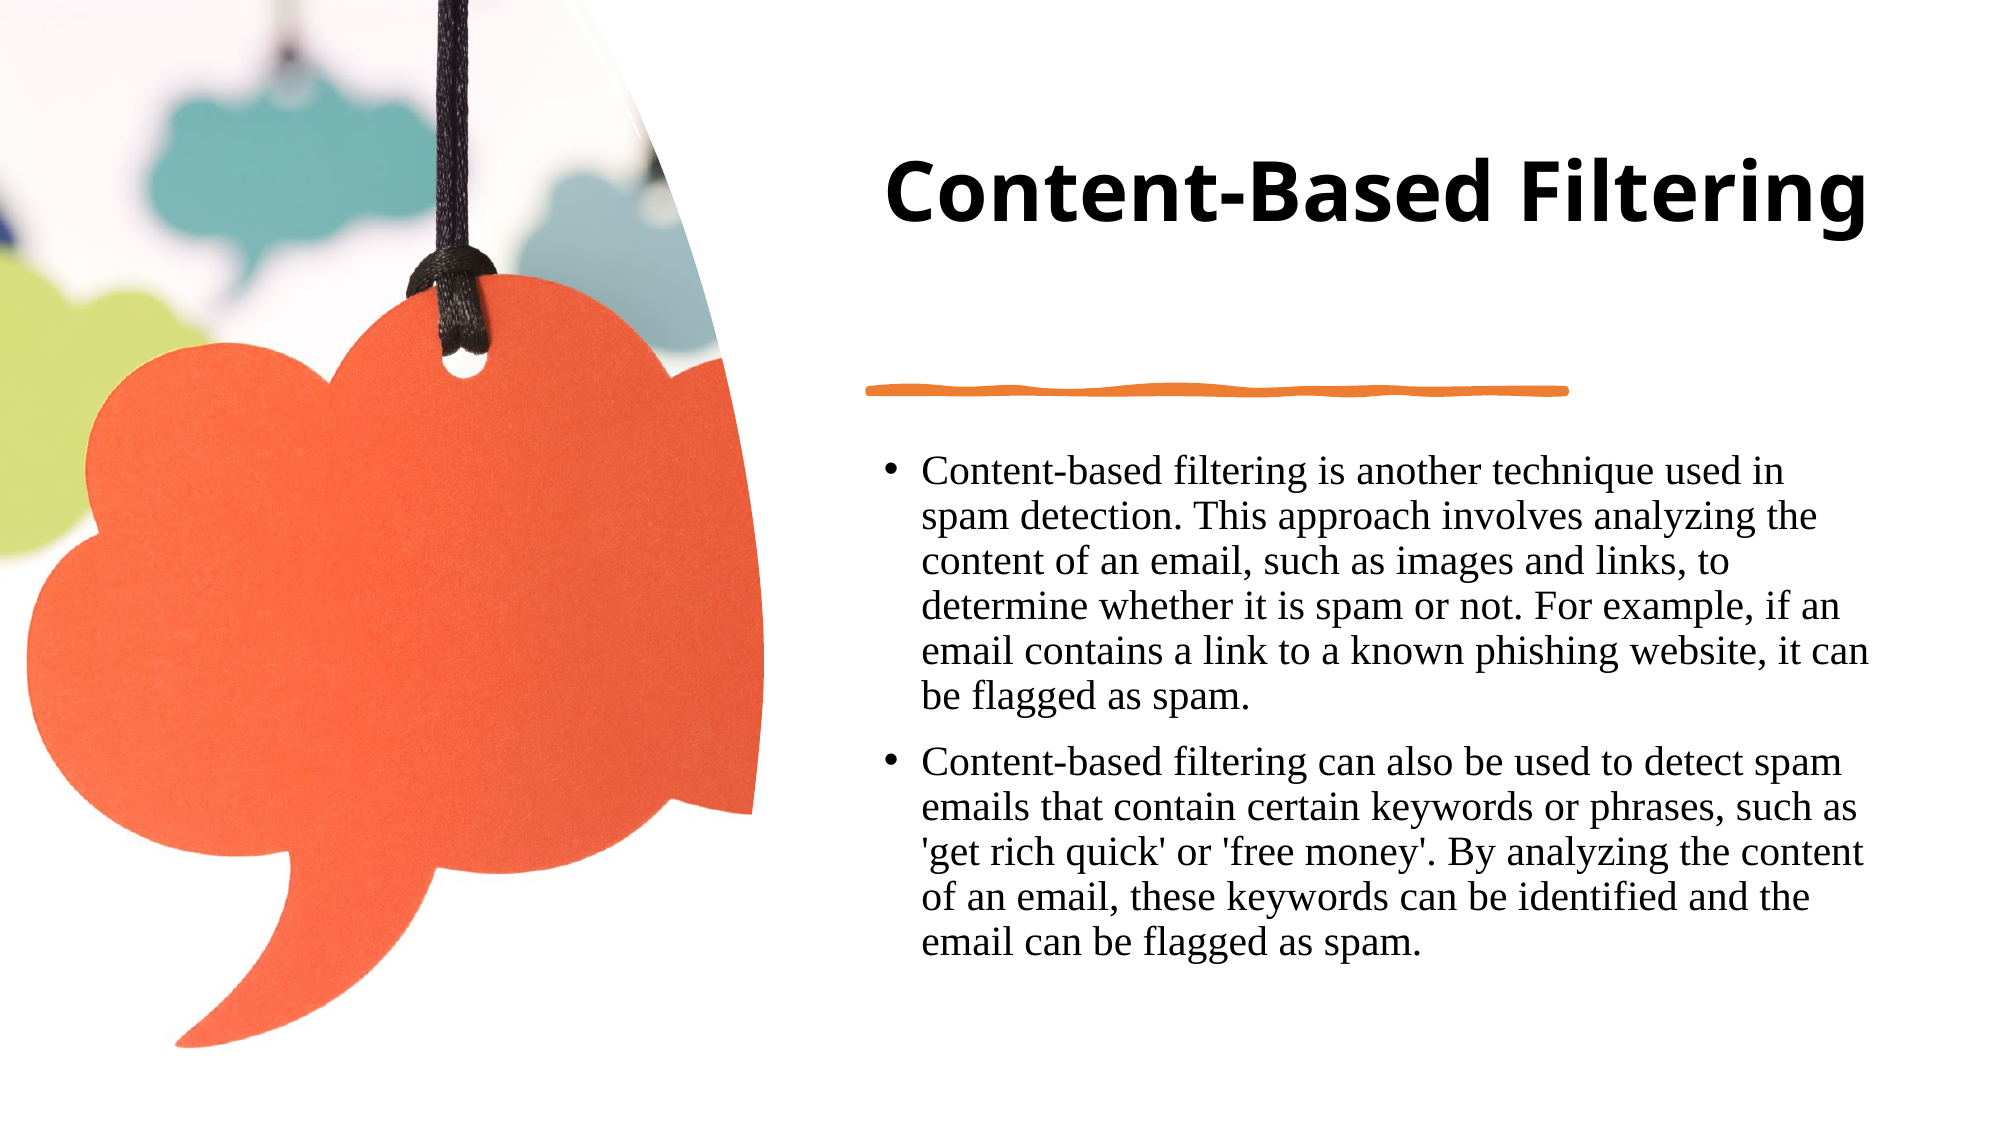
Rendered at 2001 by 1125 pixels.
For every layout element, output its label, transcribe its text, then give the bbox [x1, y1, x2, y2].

text_box [867, 385, 1567, 396]
text_box [764, 0, 2000, 1125]
list Content-based filtering is another technique used in spam detection. This approach involves analyzing the content of an email, such as images and links, to determine whether it is spam or not. For example, if an email contains a link to a known phishing website, it can be flagged as spam. Content-based filtering can also be used to detect spam emails that contain certain keywords or phrases, such as 'get rich quick' or 'free money'. By analyzing the content of an email, these keywords can be identified and the email can be flagged as spam. [869, 440, 1895, 1013]
title Content-Based Filtering [869, 53, 1895, 347]
picture [0, 0, 764, 1125]
